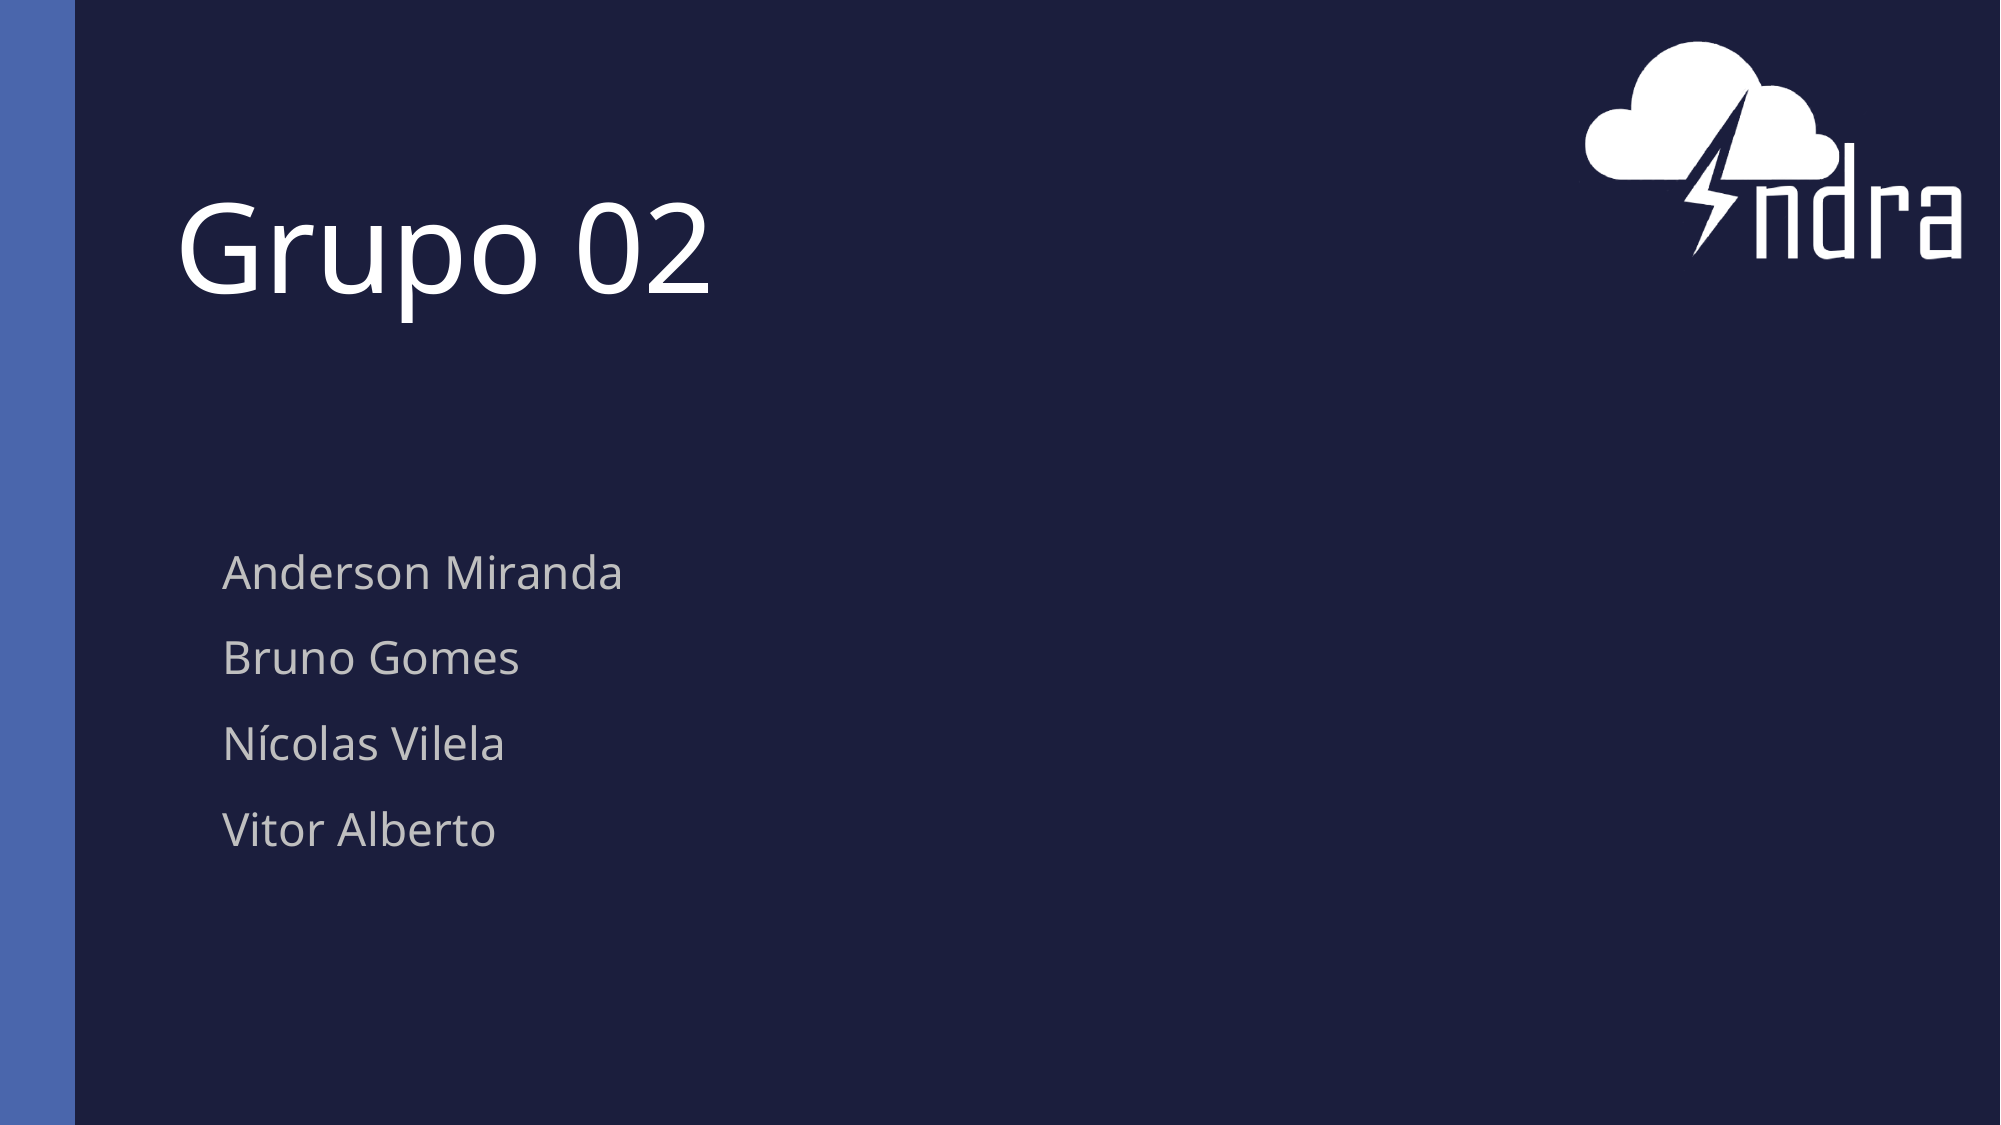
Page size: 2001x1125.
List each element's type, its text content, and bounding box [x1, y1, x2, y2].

title Grupo 02 [159, 151, 1705, 327]
subtitle Anderson Miranda Bruno Gomes Nícolas Vilela Vitor Alberto [206, 539, 1752, 1065]
picture [1577, 32, 1969, 271]
